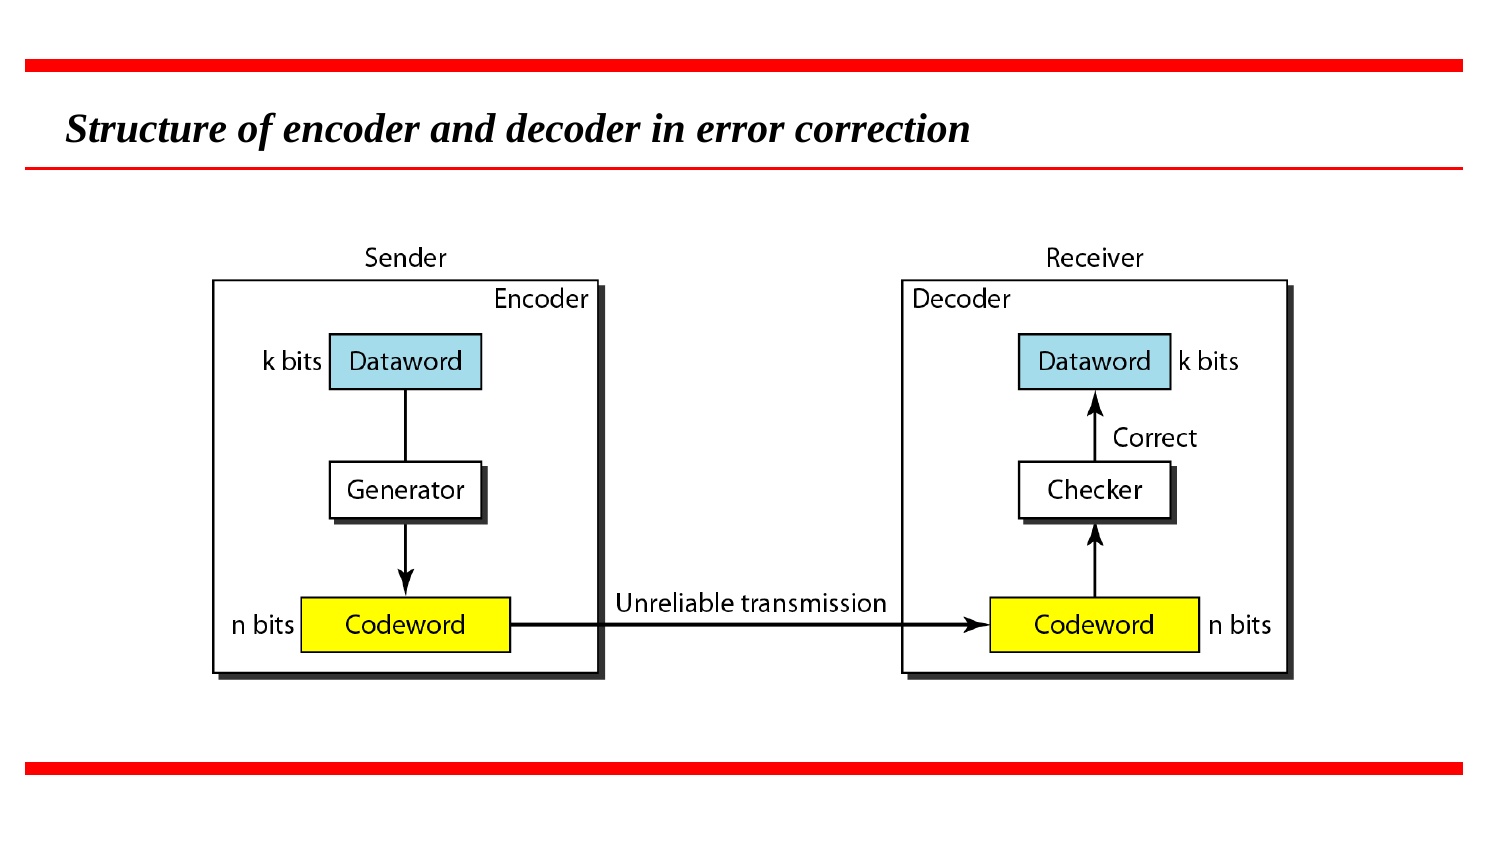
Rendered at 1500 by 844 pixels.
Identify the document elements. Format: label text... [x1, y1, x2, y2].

text_box Structure of encoder and decoder in error correction [49, 93, 1463, 151]
picture [212, 243, 1294, 680]
